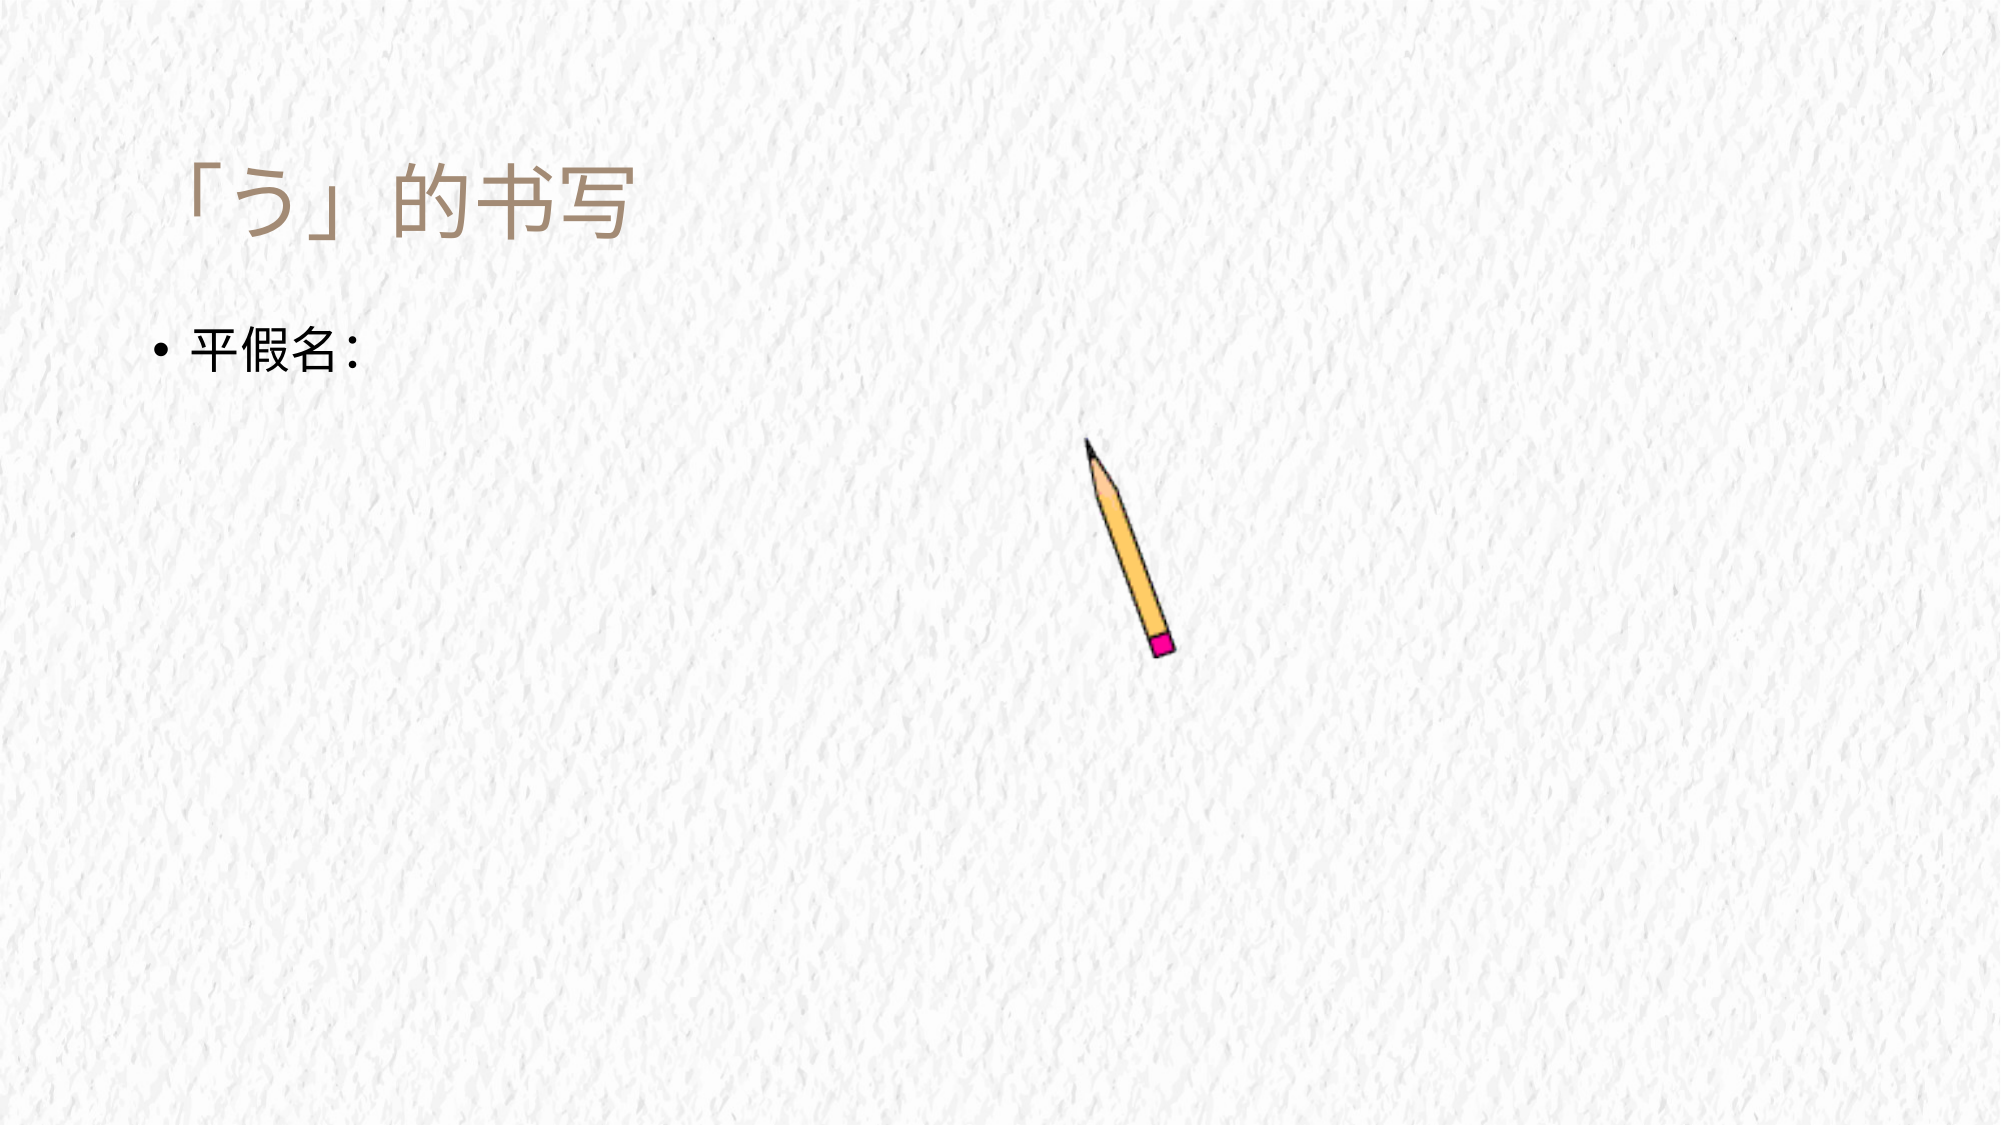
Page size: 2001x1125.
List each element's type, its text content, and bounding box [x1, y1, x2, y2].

title 「う」的书写 [124, 82, 1850, 300]
list 平假名： [137, 299, 1863, 1014]
picture [0, 0, 2001, 1125]
